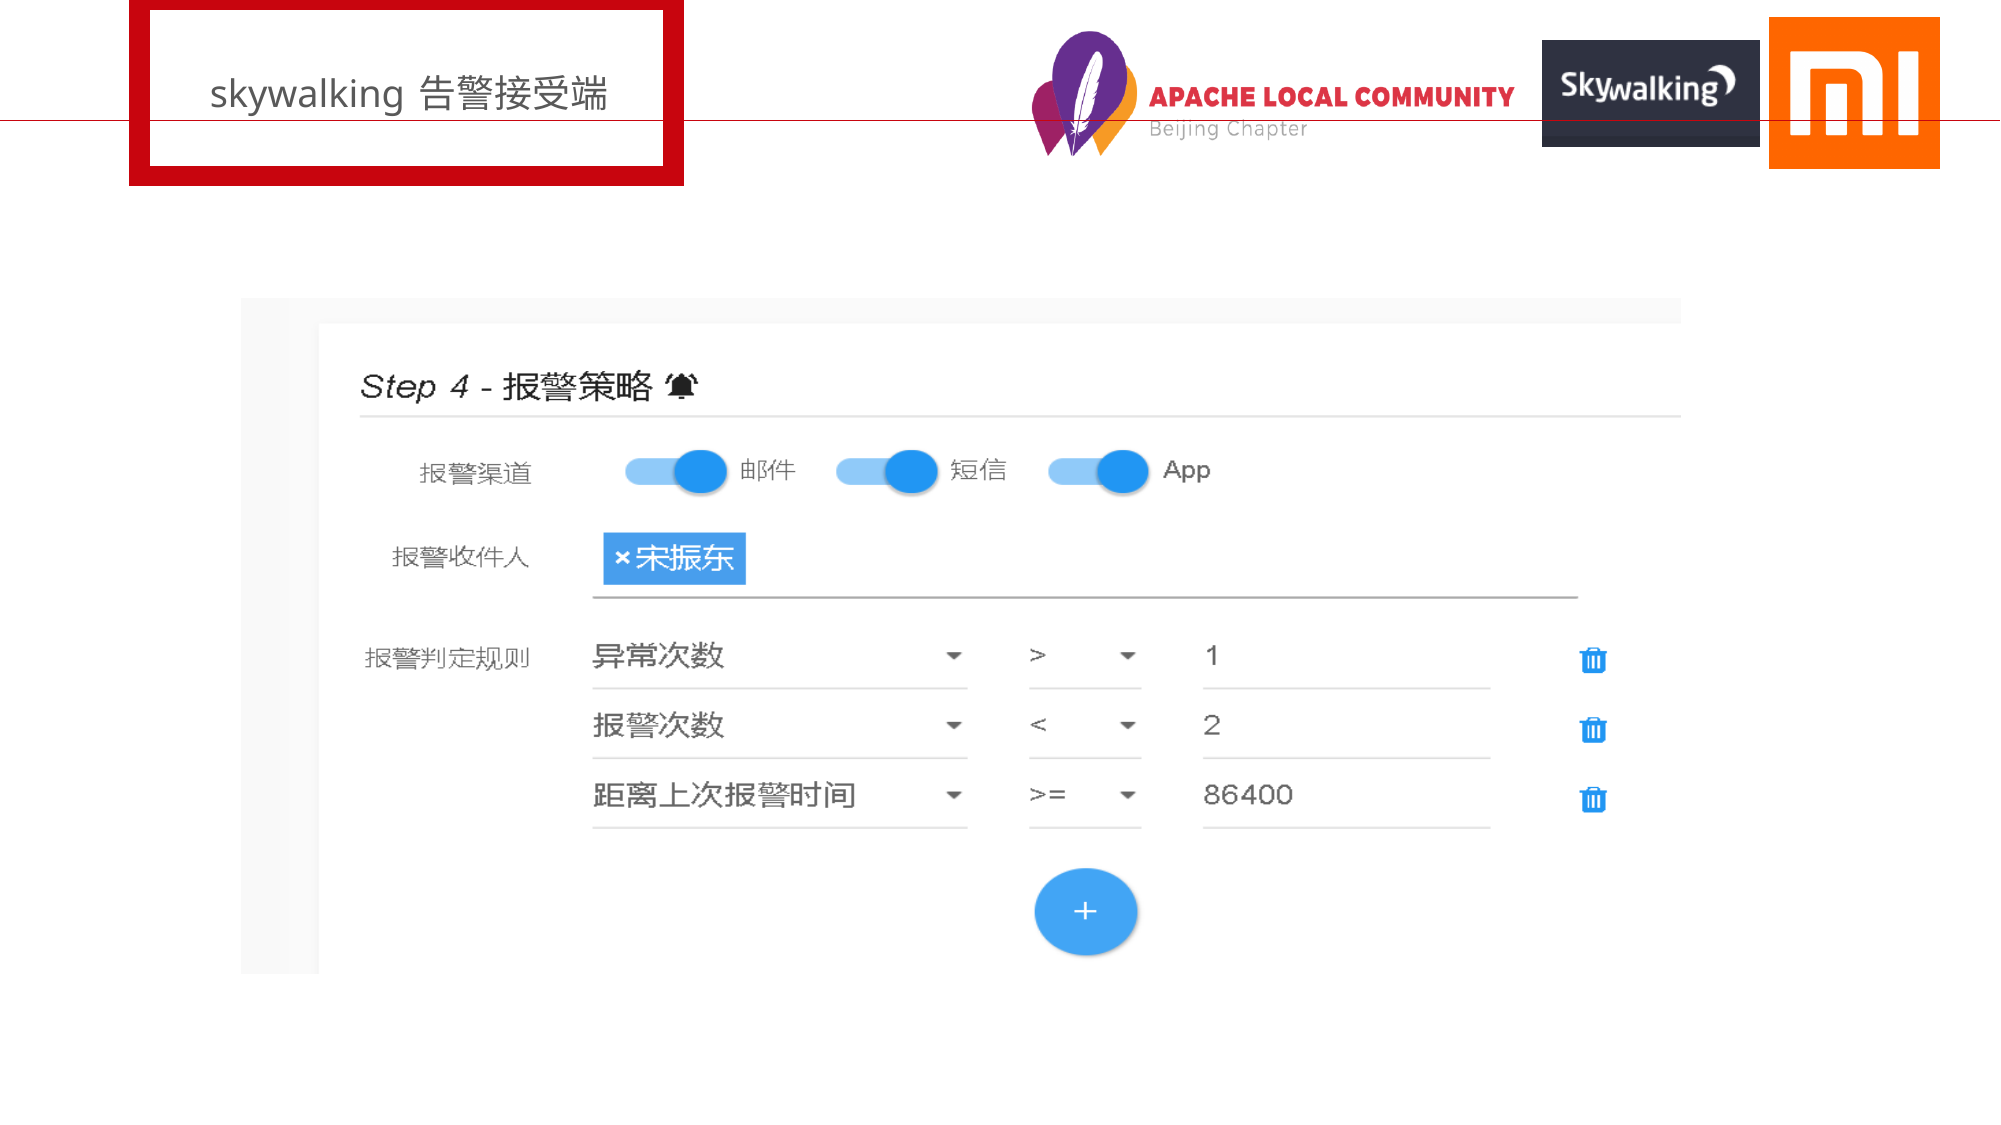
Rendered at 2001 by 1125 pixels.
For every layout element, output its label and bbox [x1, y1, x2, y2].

picture [1769, 121, 1940, 169]
picture [1769, 17, 1940, 120]
picture [1542, 121, 1760, 147]
picture [241, 298, 1681, 974]
picture [1027, 121, 1522, 169]
text_box [139, 121, 674, 176]
text_box [139, 0, 674, 120]
text_box [1455, 472, 2000, 1072]
picture [1542, 40, 1760, 120]
picture [1027, 18, 1522, 120]
